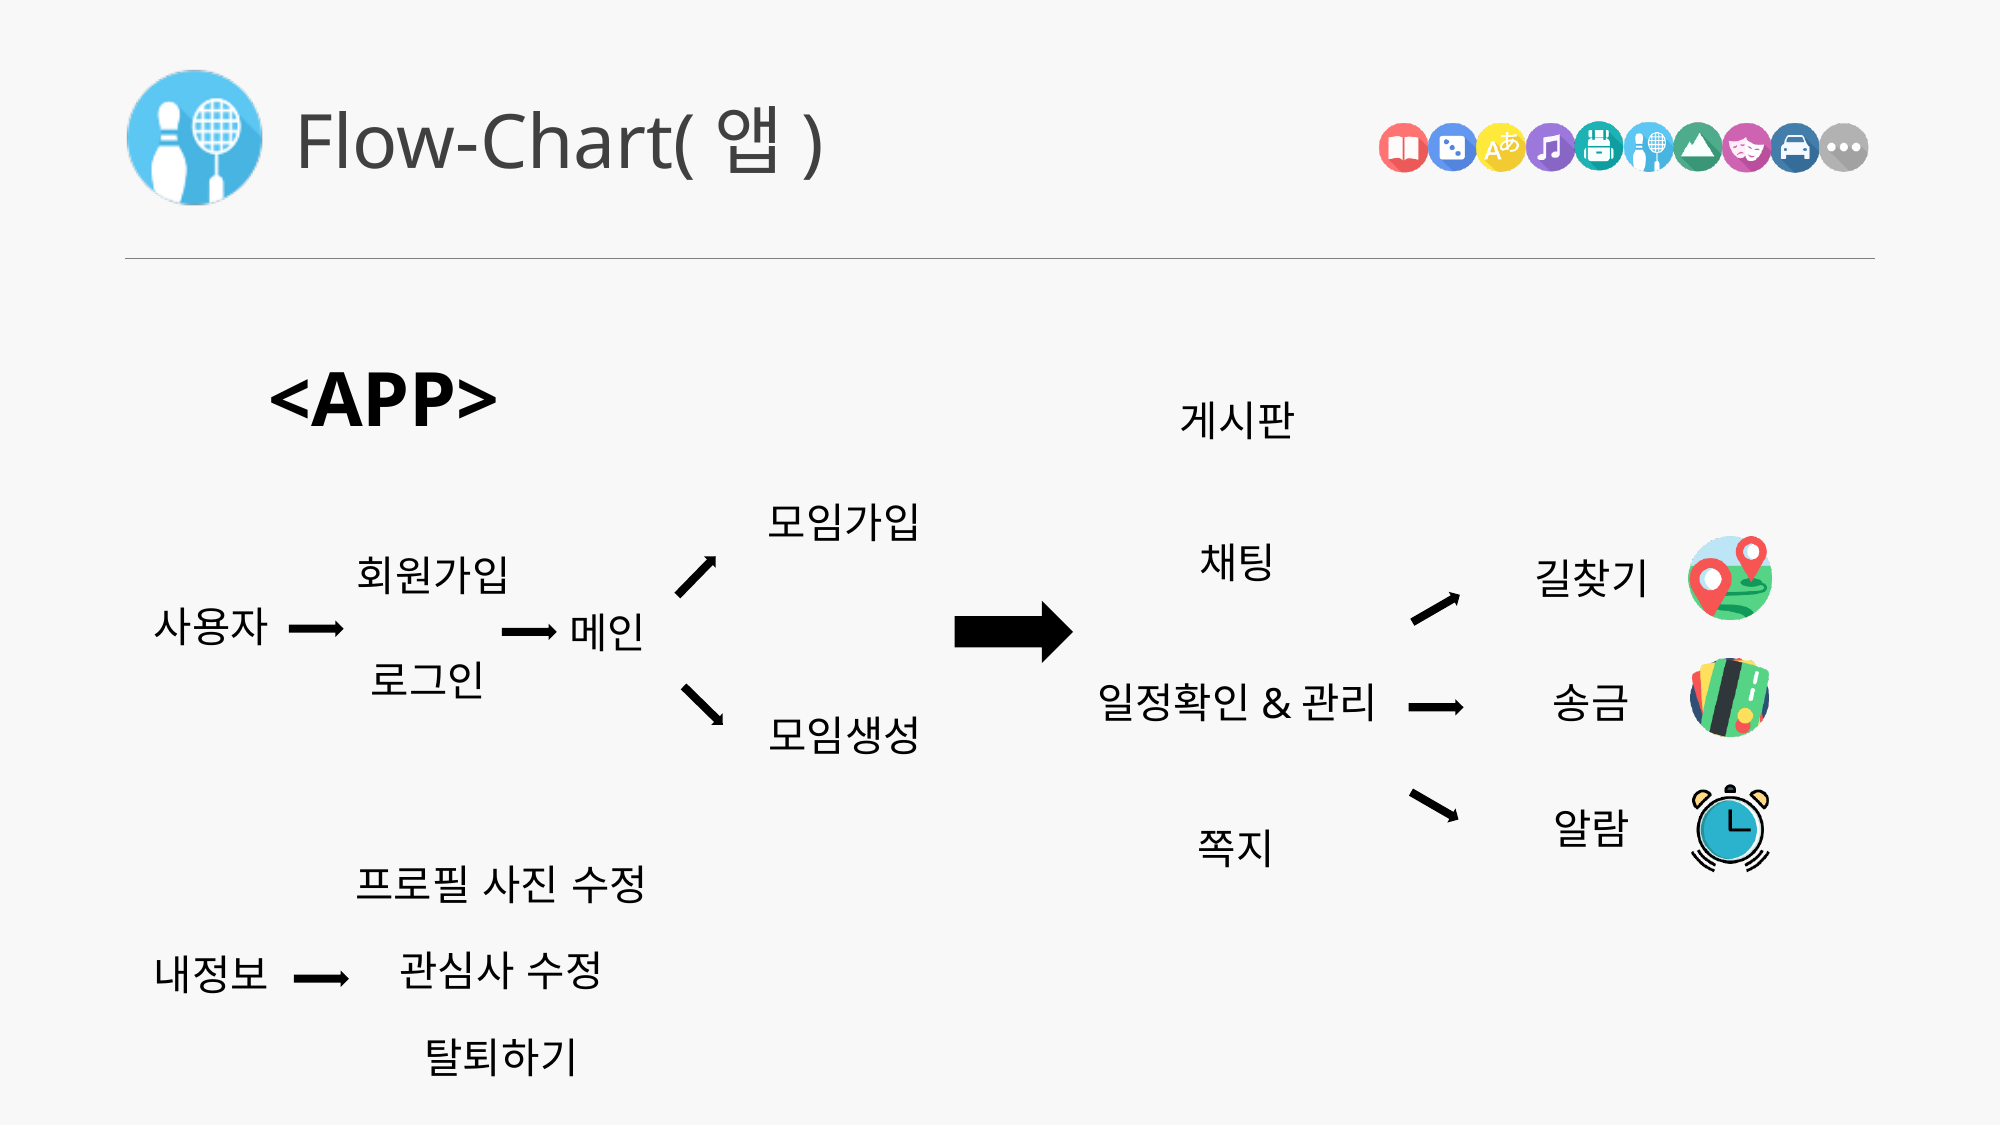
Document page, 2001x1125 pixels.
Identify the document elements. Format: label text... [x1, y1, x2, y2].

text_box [288, 542, 659, 713]
picture [124, 67, 266, 209]
text_box 내정보 [139, 941, 285, 1007]
text_box [1407, 696, 1466, 718]
text_box [672, 555, 717, 600]
text_box 사용자 [139, 593, 285, 659]
text_box 프로필 사진 수정 [340, 851, 663, 917]
text_box <APP> [205, 330, 553, 463]
text_box Flow-Chart(앱) [280, 86, 863, 192]
text_box 채팅 [1184, 529, 1292, 594]
picture [1377, 119, 1870, 174]
text_box 쪽지 [1183, 815, 1290, 881]
text_box 모임생성 [753, 702, 937, 768]
text_box 관심사 수정 [384, 937, 619, 1003]
text_box [1408, 590, 1462, 628]
text_box 게시판 [1165, 387, 1311, 452]
text_box 송금 [1537, 669, 1645, 735]
picture [1682, 781, 1777, 875]
text_box 길찾기 [1519, 545, 1665, 610]
text_box 탈퇴하기 [409, 1024, 594, 1089]
text_box 일정확인&관리 [1082, 669, 1394, 735]
picture [1690, 658, 1769, 737]
text_box [679, 682, 724, 726]
text_box 모임가입 [752, 489, 937, 554]
text_box [292, 968, 351, 990]
text_box [953, 598, 1075, 666]
picture [1688, 536, 1772, 620]
text_box [1407, 787, 1460, 825]
text_box 알람 [1538, 795, 1646, 861]
